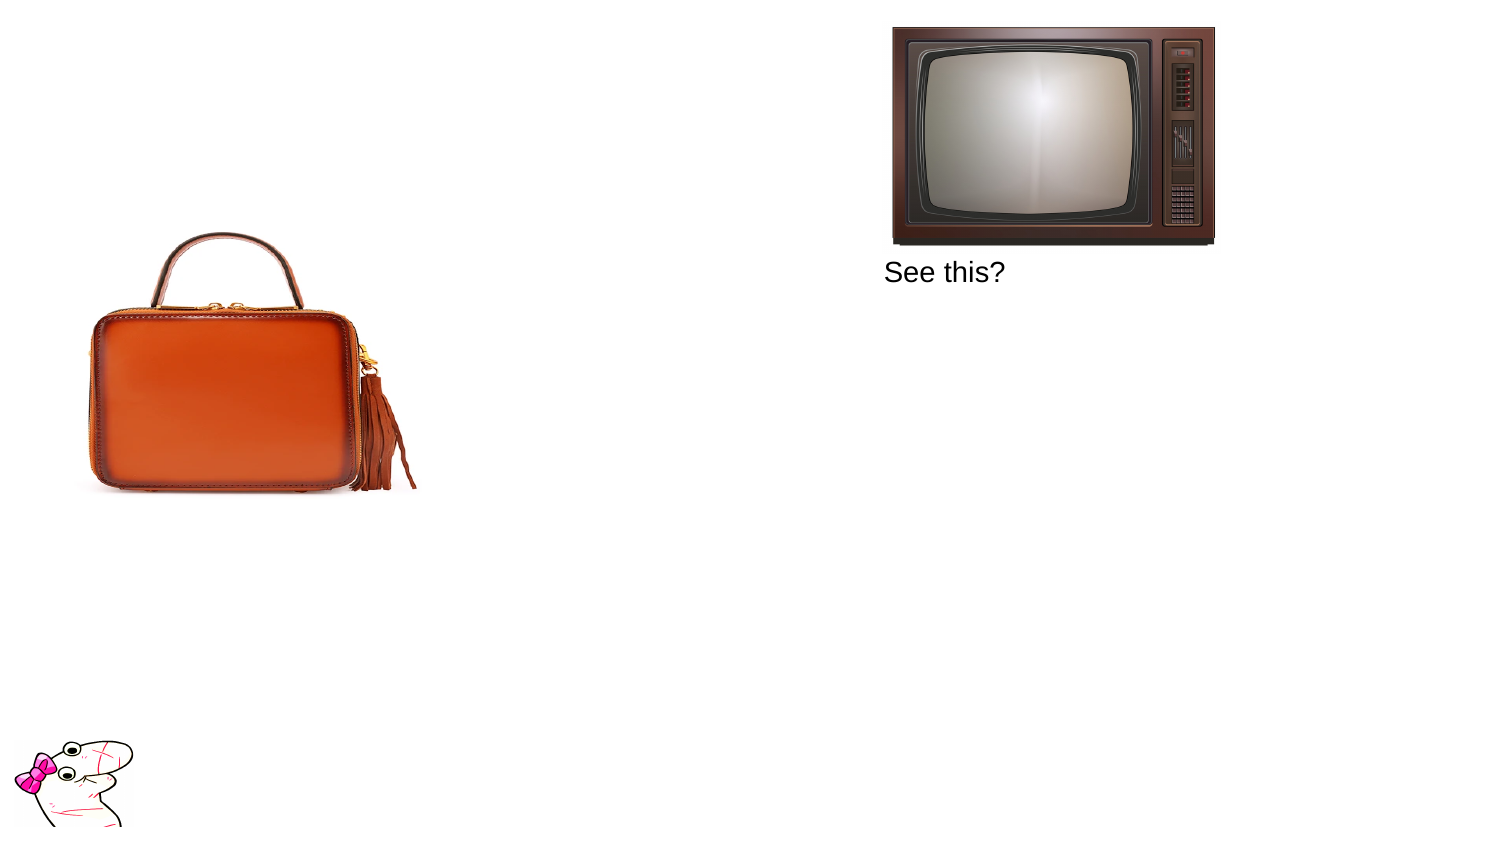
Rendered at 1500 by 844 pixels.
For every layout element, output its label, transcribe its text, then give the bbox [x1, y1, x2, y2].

picture [14, 739, 134, 827]
picture [882, 21, 1221, 254]
picture [73, 224, 422, 504]
text_box See this? [868, 238, 1259, 304]
